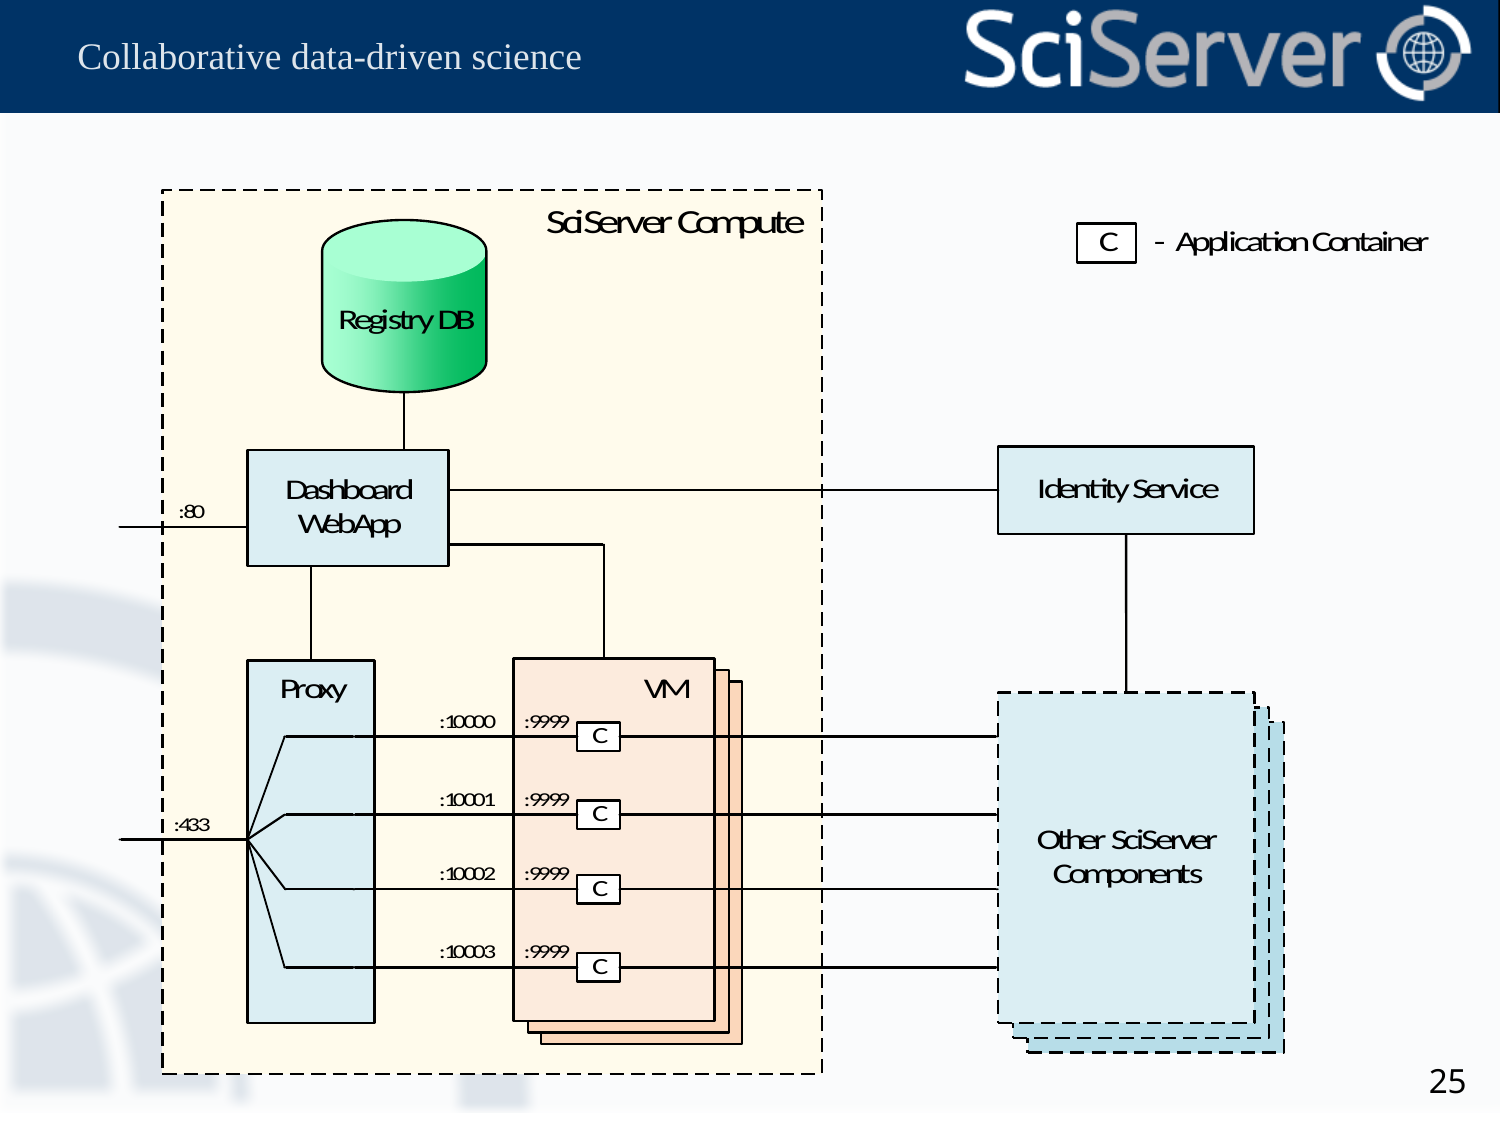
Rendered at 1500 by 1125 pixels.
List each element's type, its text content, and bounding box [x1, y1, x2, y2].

picture [115, 185, 1441, 1076]
slide_number 25 [1400, 1038, 1482, 1113]
picture [0, 0, 1500, 113]
